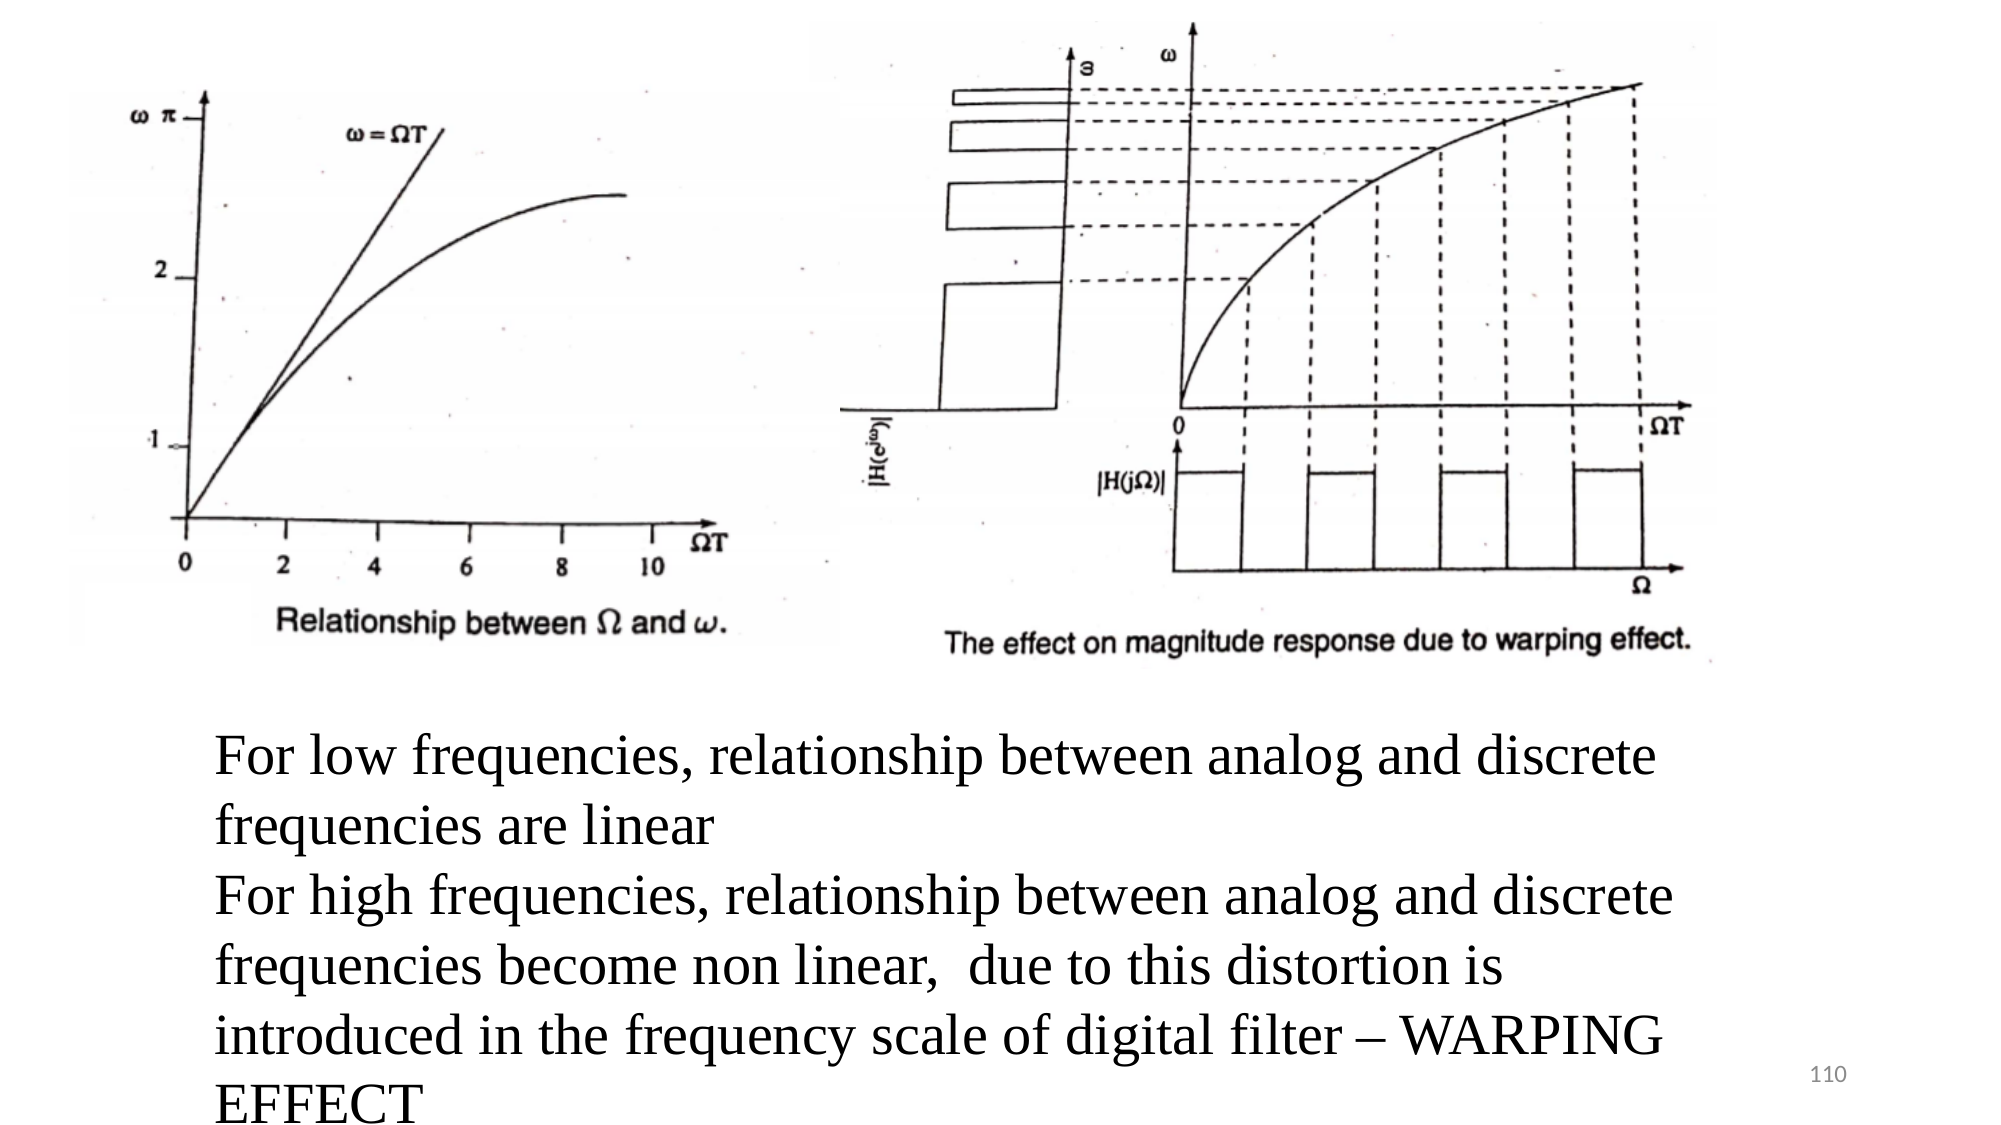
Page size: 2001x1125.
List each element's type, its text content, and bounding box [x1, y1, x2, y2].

slide_number 110 [1777, 1042, 1863, 1103]
text_box For low frequencies, relationship between analog and discrete frequencies are linear For high frequencies, relationship between analog and discrete frequencies become non linear, due to this distortion is introduced in the frequency scale of digital filter – WARPING EFFECT [199, 708, 1777, 1125]
picture [809, 21, 1717, 669]
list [68, 82, 840, 647]
